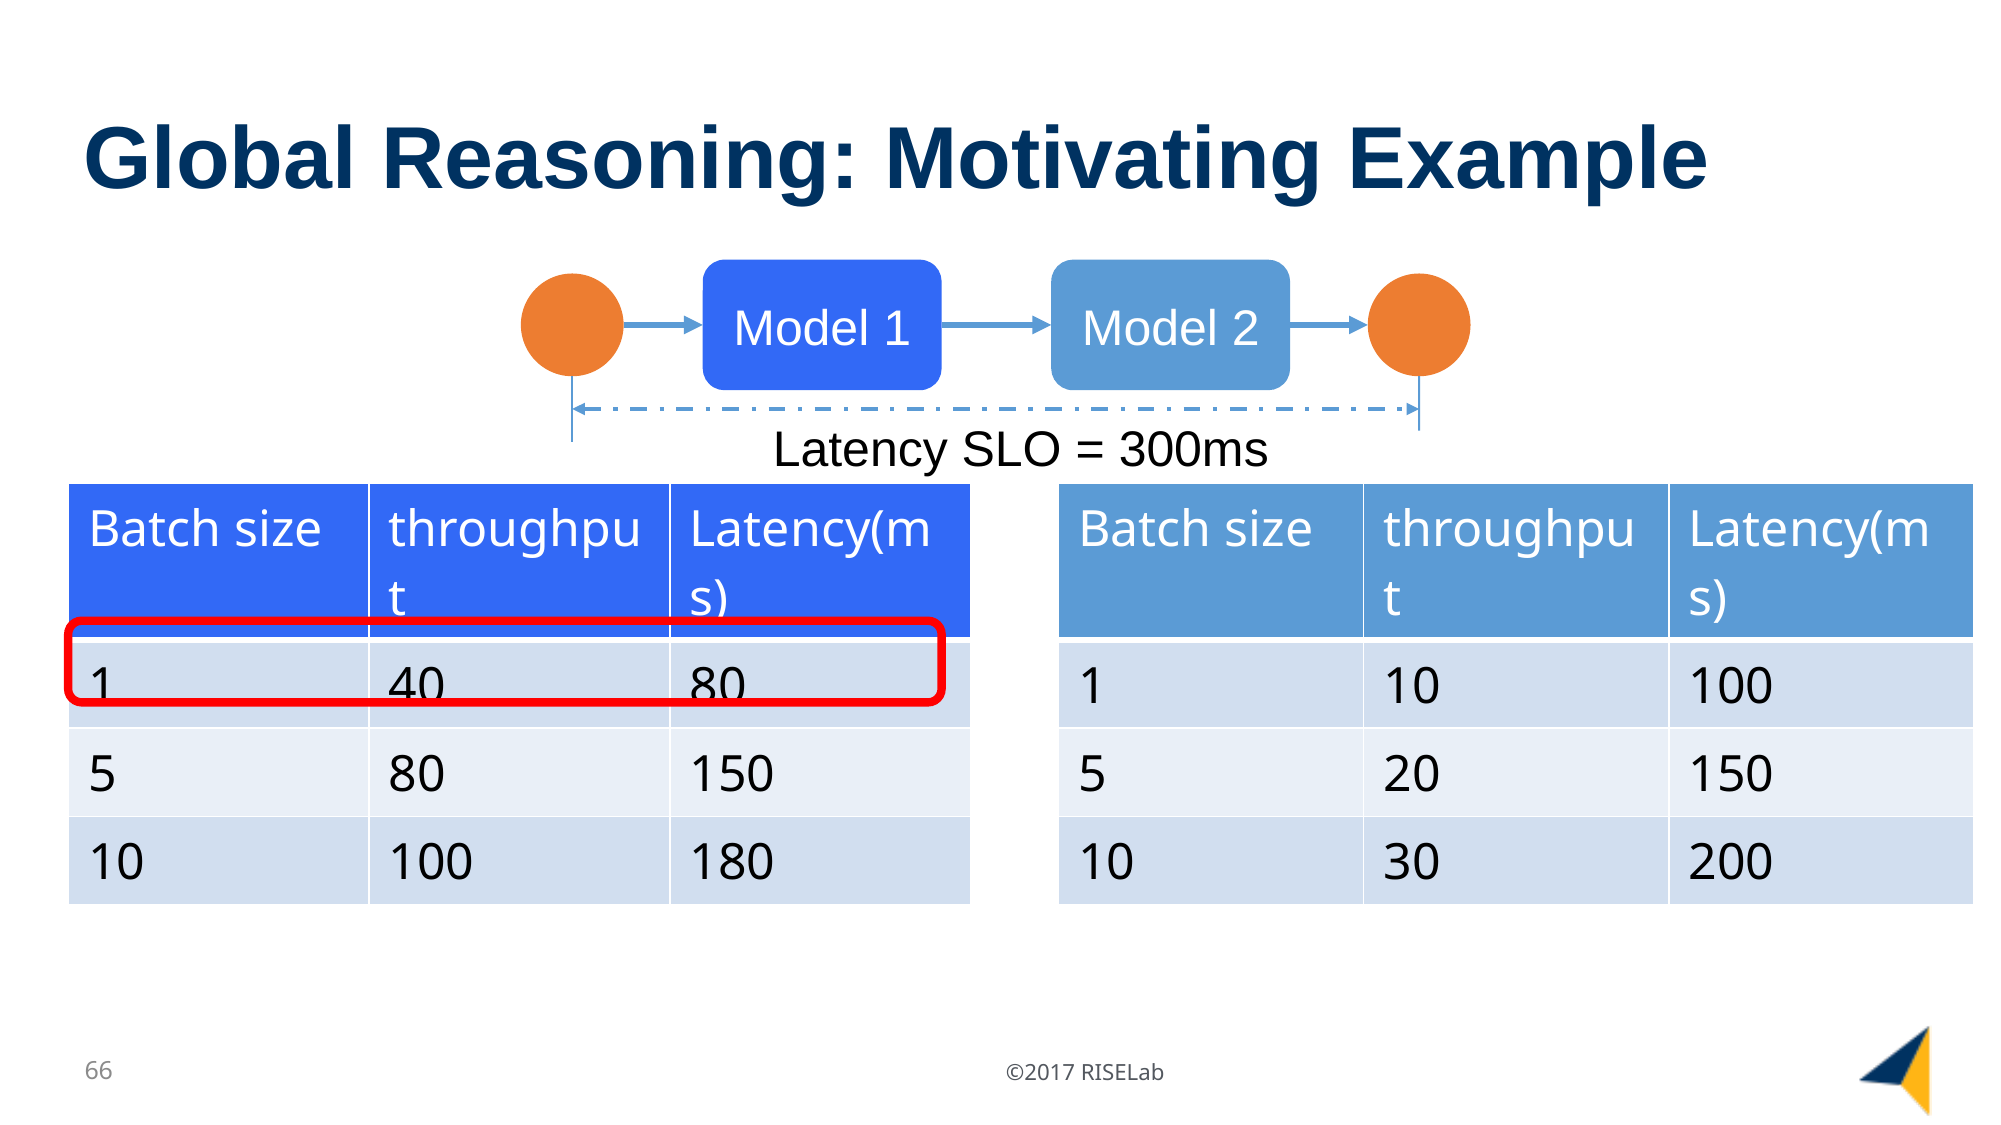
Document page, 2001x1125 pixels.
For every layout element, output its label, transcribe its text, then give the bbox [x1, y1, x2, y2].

table_header Batch size [69, 484, 368, 626]
table_cell 80 [370, 729, 669, 816]
table_cell 200 [1670, 817, 1973, 904]
table_header Latency(ms) [671, 484, 970, 637]
text_box Model 1 [702, 259, 943, 391]
text_box Model 2 [1050, 259, 1291, 391]
table_cell 1 [69, 697, 368, 727]
slide_number 66 [8, 1028, 129, 1115]
table_cell 40 [370, 703, 669, 727]
table_cell 5 [1059, 729, 1363, 816]
table_cell 150 [671, 729, 970, 816]
table_header throughput [1364, 484, 1668, 637]
title Global Reasoning: Motivating Example [68, 97, 2000, 223]
text_box Latency SLO = 300ms [758, 410, 1285, 484]
table_header Latency(ms) [1670, 484, 1973, 637]
table_cell 5 [69, 729, 368, 816]
table_cell 10 [1364, 643, 1668, 727]
text_box [1367, 272, 1472, 377]
table_cell 180 [671, 817, 970, 904]
table_cell 100 [370, 817, 669, 904]
picture [1859, 1025, 1932, 1118]
table_header throughput [370, 484, 669, 620]
table_cell 30 [1364, 817, 1668, 904]
table_cell 80 [671, 643, 970, 727]
table_cell 20 [1364, 729, 1668, 816]
table_cell 10 [1059, 817, 1363, 904]
table_header Batch size [1059, 484, 1363, 637]
table_cell 1 [1059, 643, 1363, 727]
table_cell 150 [1670, 729, 1973, 816]
text_box [520, 272, 625, 377]
table_cell 100 [1670, 643, 1973, 727]
text_box [67, 620, 943, 703]
table_cell 10 [69, 817, 368, 904]
